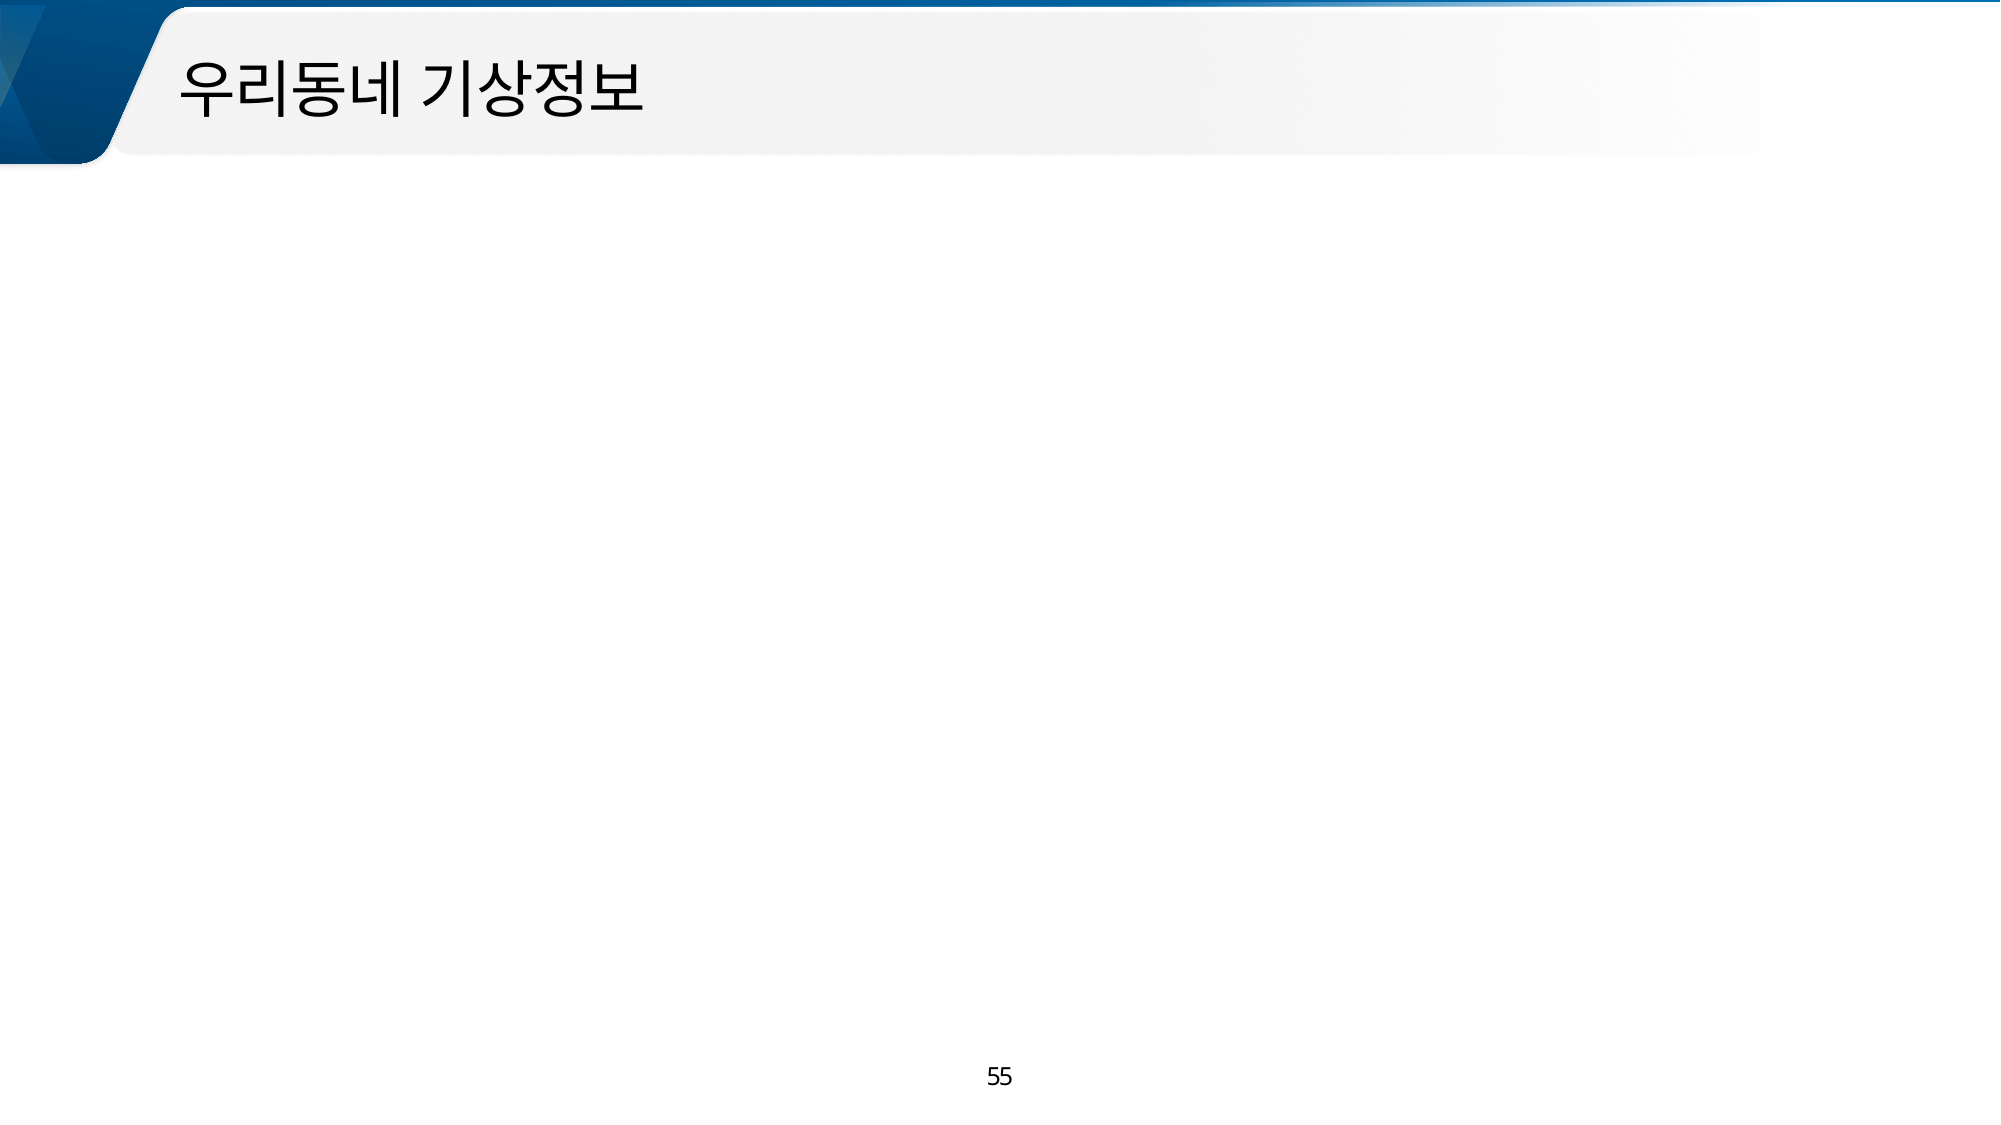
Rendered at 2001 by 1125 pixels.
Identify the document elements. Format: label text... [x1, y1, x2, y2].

text_box 우리동네 기상정보 [178, 49, 1551, 125]
